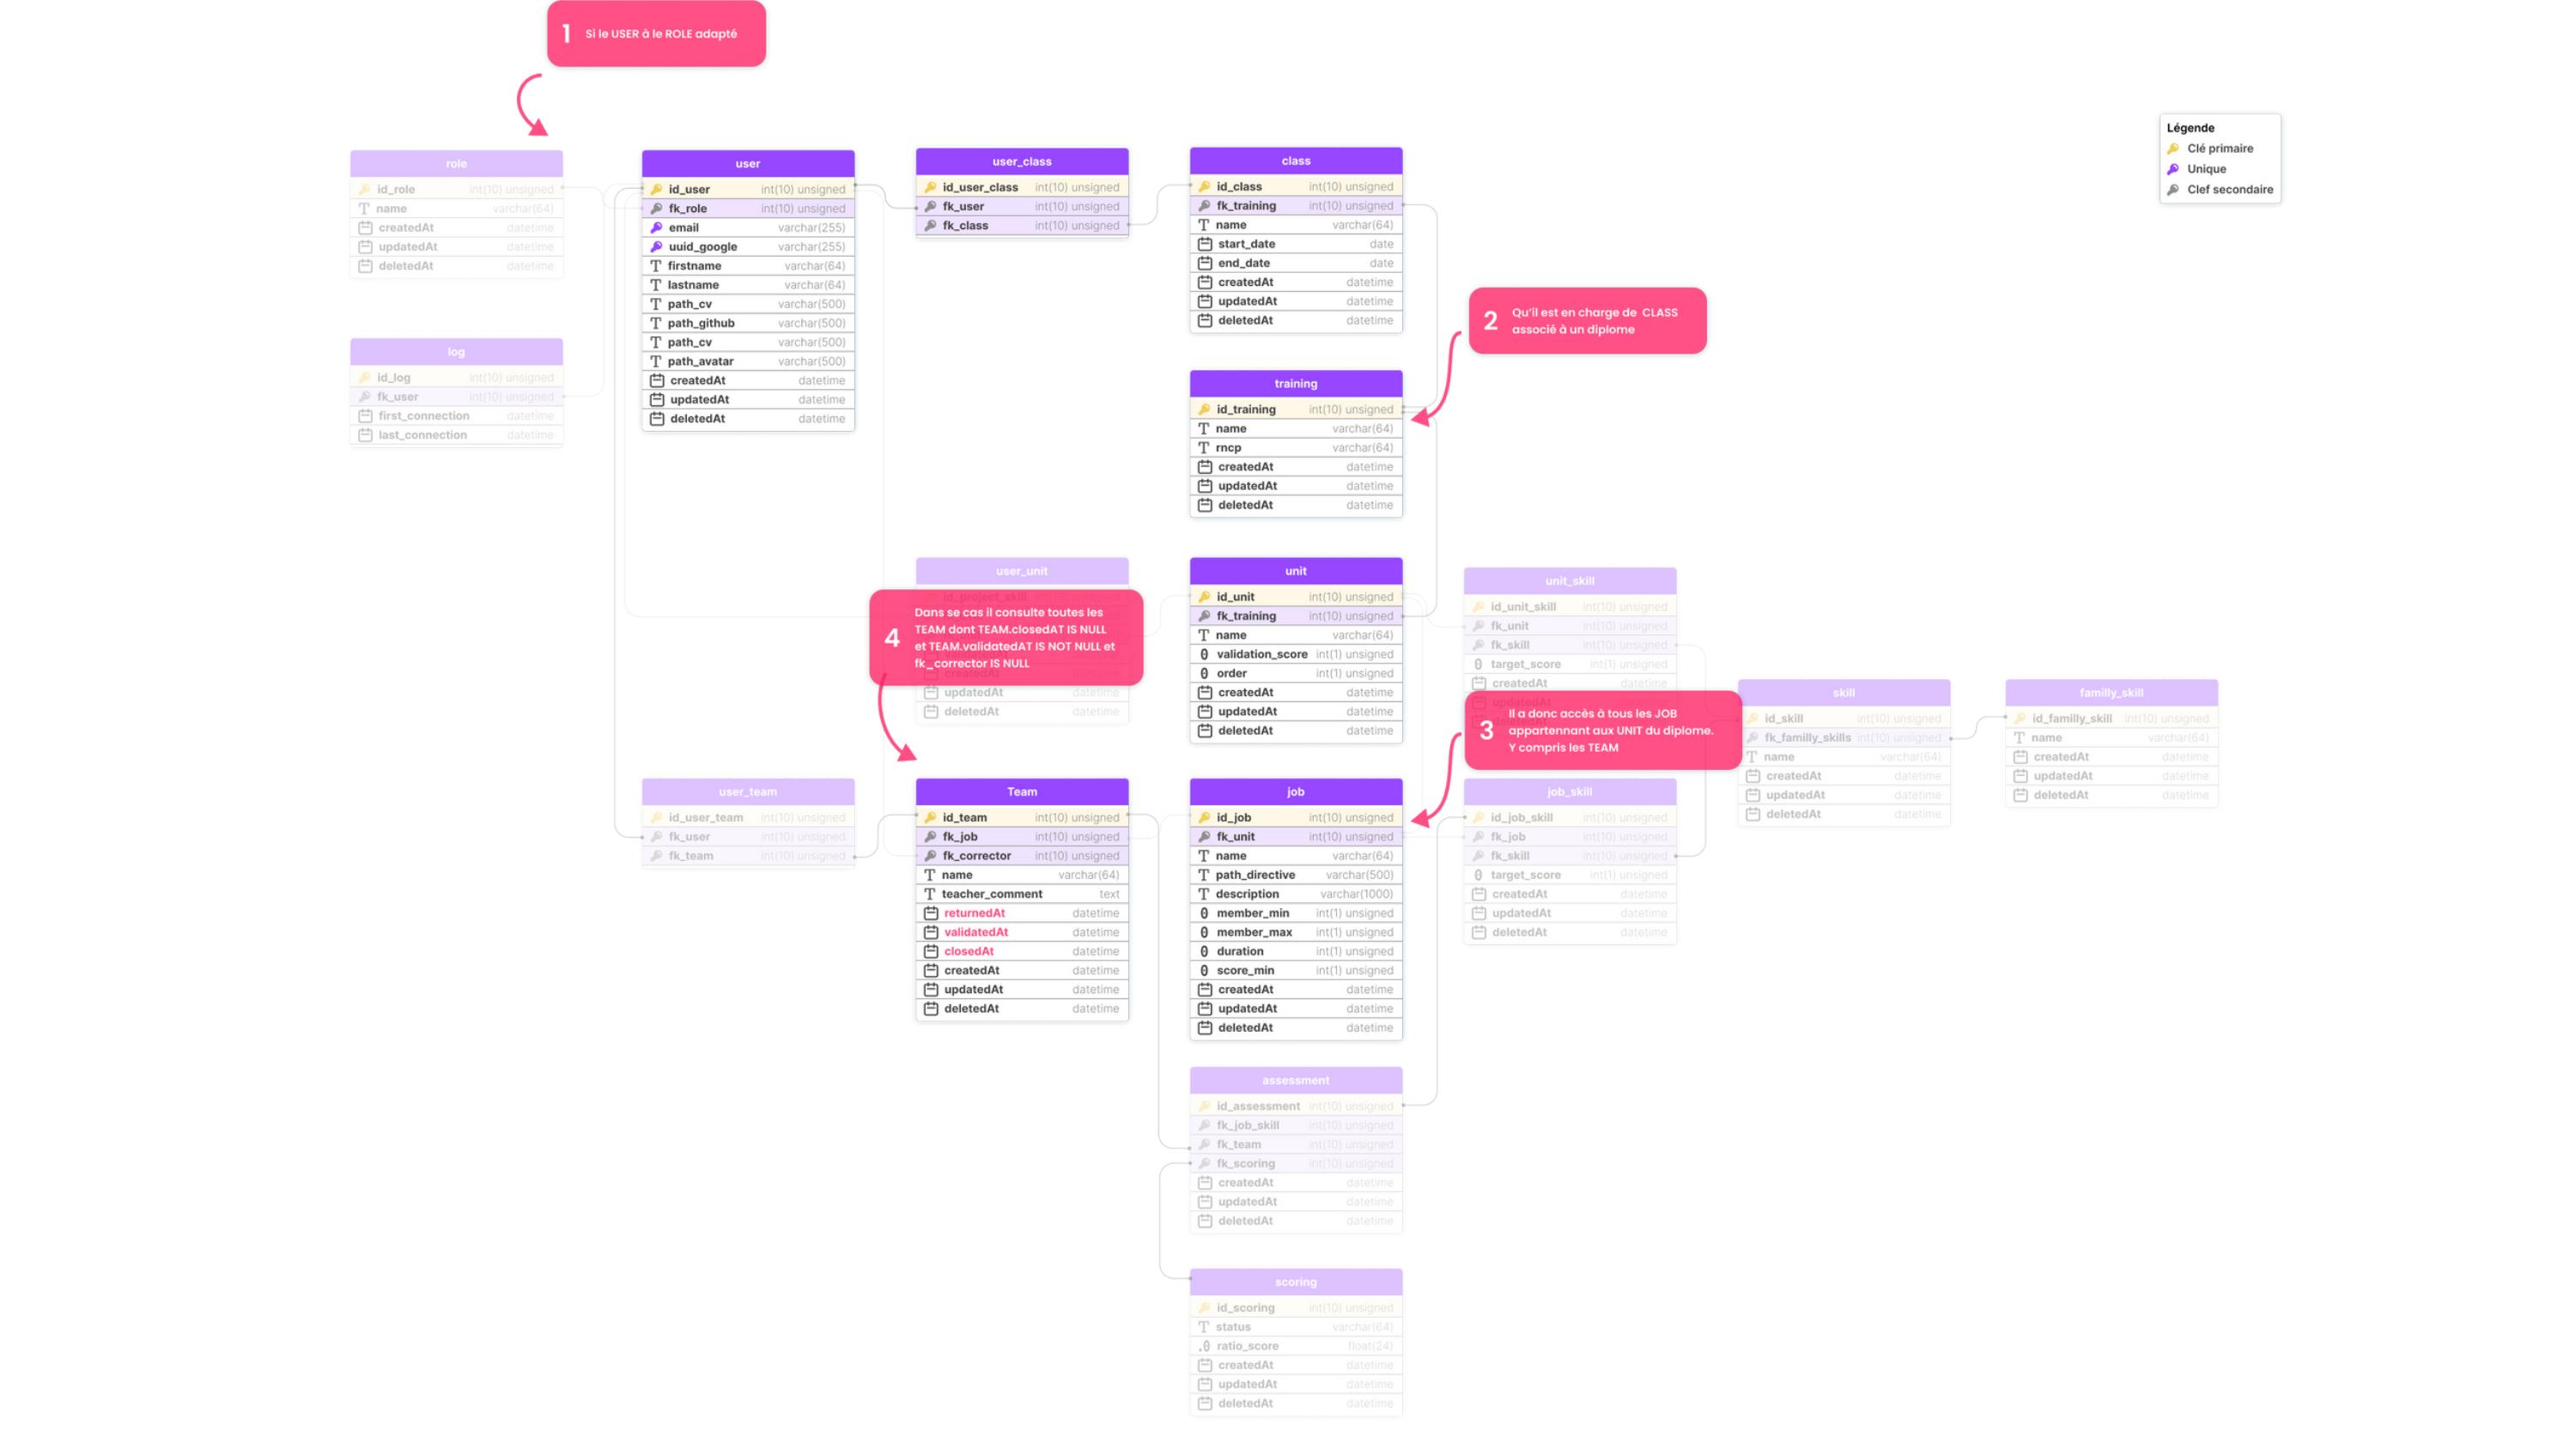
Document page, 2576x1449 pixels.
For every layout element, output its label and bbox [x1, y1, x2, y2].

text_box [288, 0, 2288, 1449]
